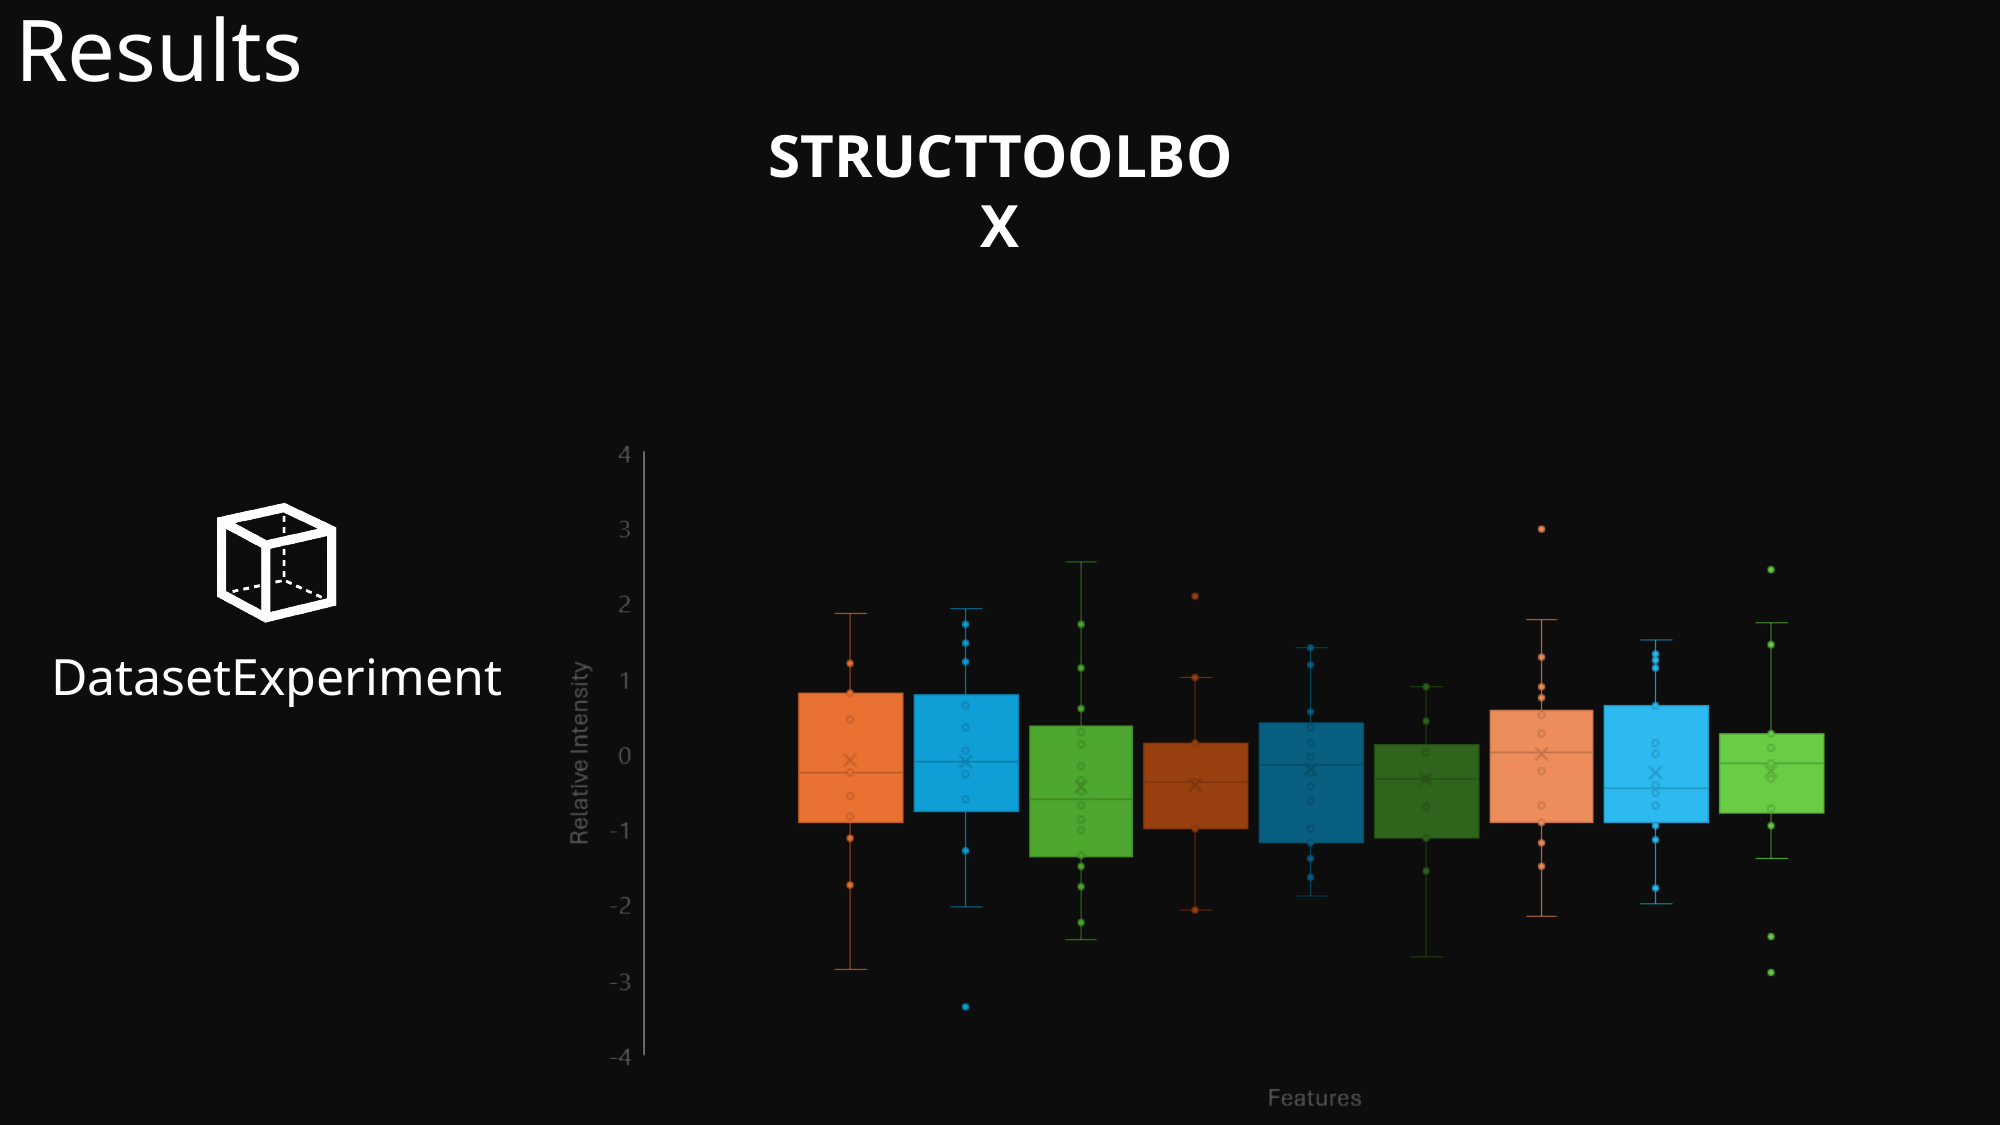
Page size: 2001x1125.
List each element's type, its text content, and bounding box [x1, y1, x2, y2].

text_box DatasetExperiment [0, 637, 570, 713]
text_box Results [0, 0, 516, 108]
picture [553, 424, 2000, 1125]
text_box structToolbox [746, 111, 1254, 267]
picture [200, 486, 353, 639]
